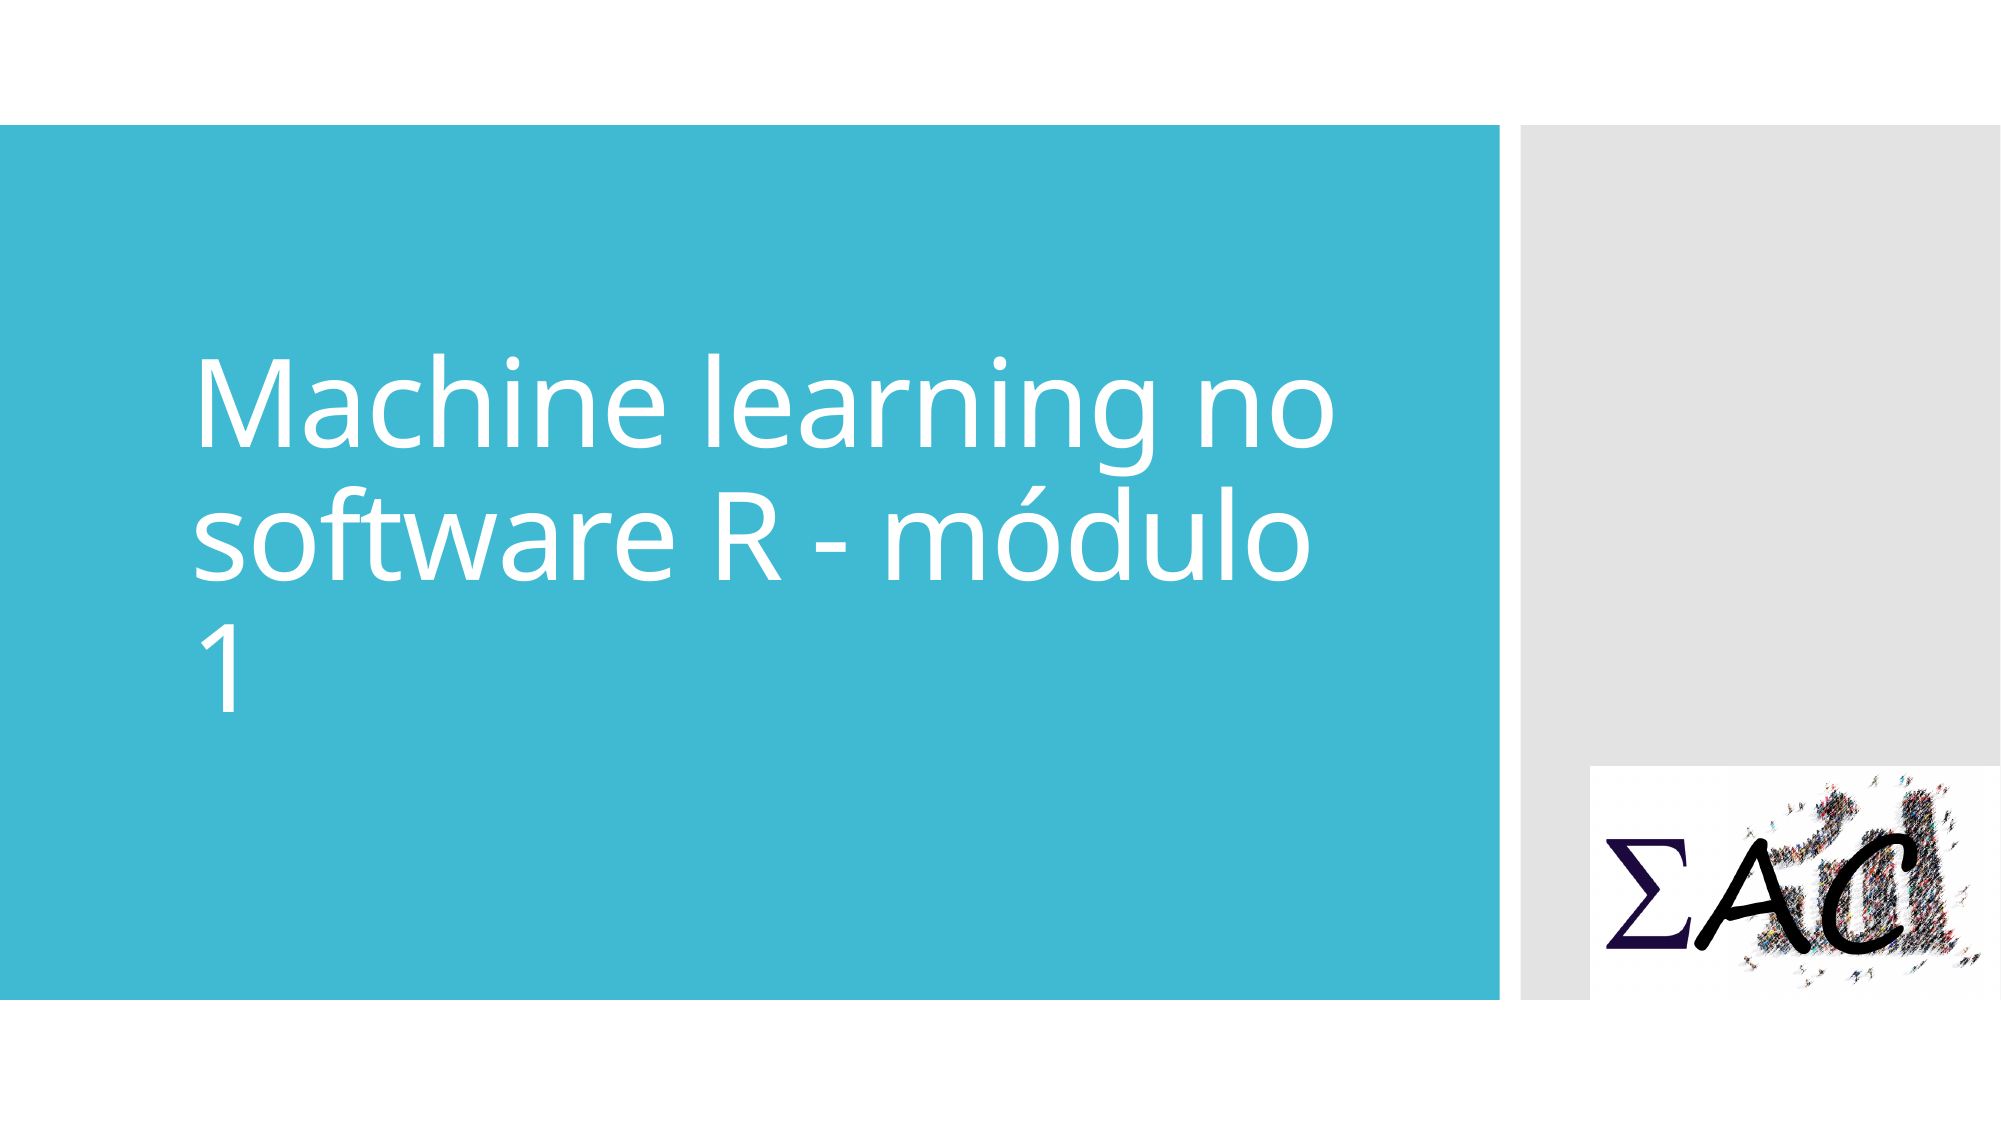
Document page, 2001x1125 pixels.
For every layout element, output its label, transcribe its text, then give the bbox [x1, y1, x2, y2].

picture [1590, 765, 2000, 1002]
title Machine learning no software R - módulo 1 [175, 213, 1376, 747]
